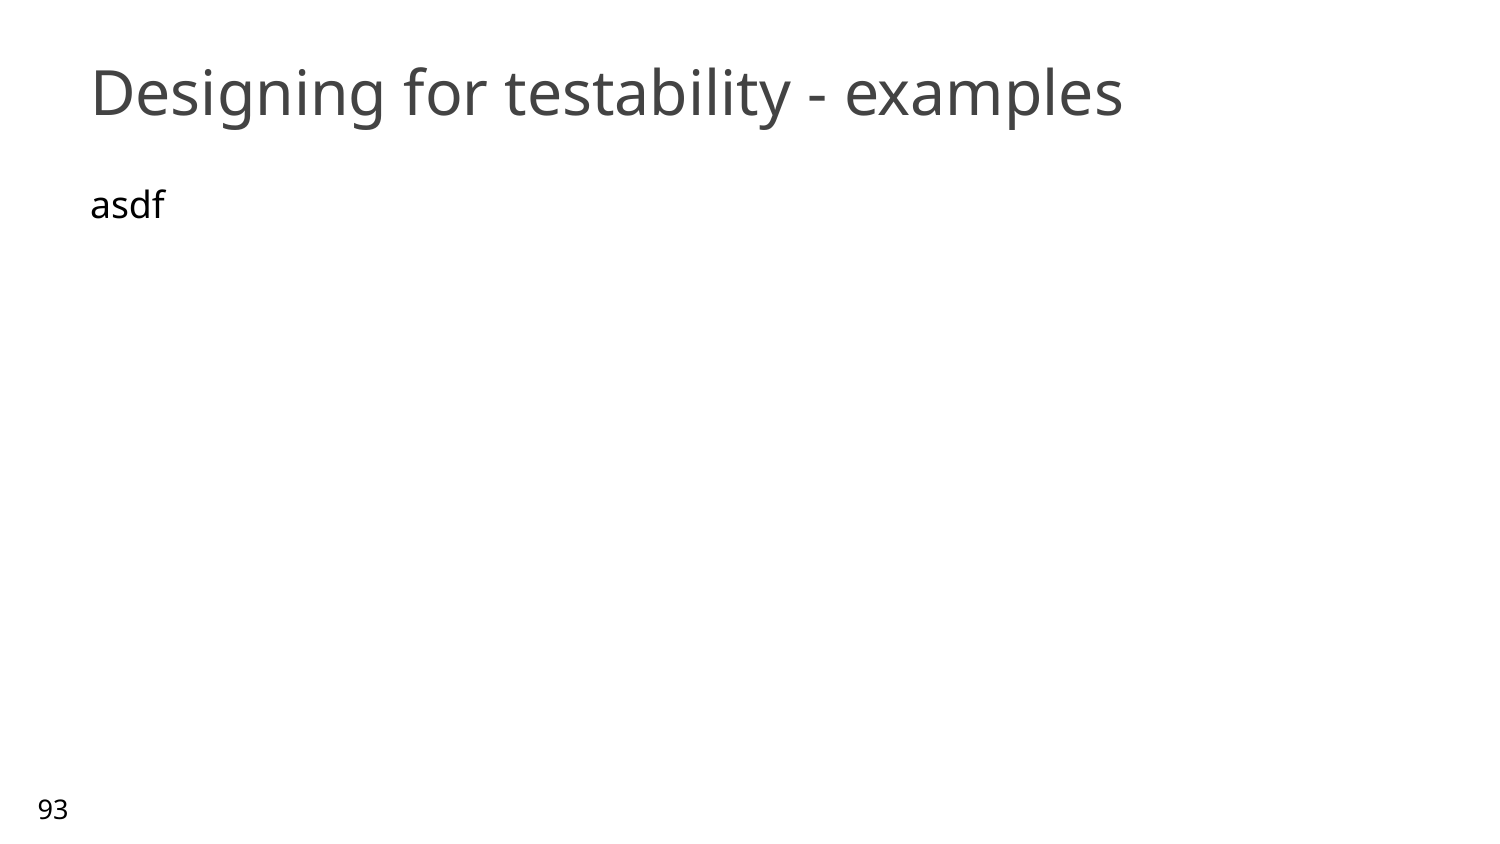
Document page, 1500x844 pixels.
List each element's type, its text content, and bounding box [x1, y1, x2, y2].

title Designing for testability - examples [75, 33, 1425, 148]
slide_number 93 [22, 795, 113, 825]
list asdf [75, 166, 1343, 692]
